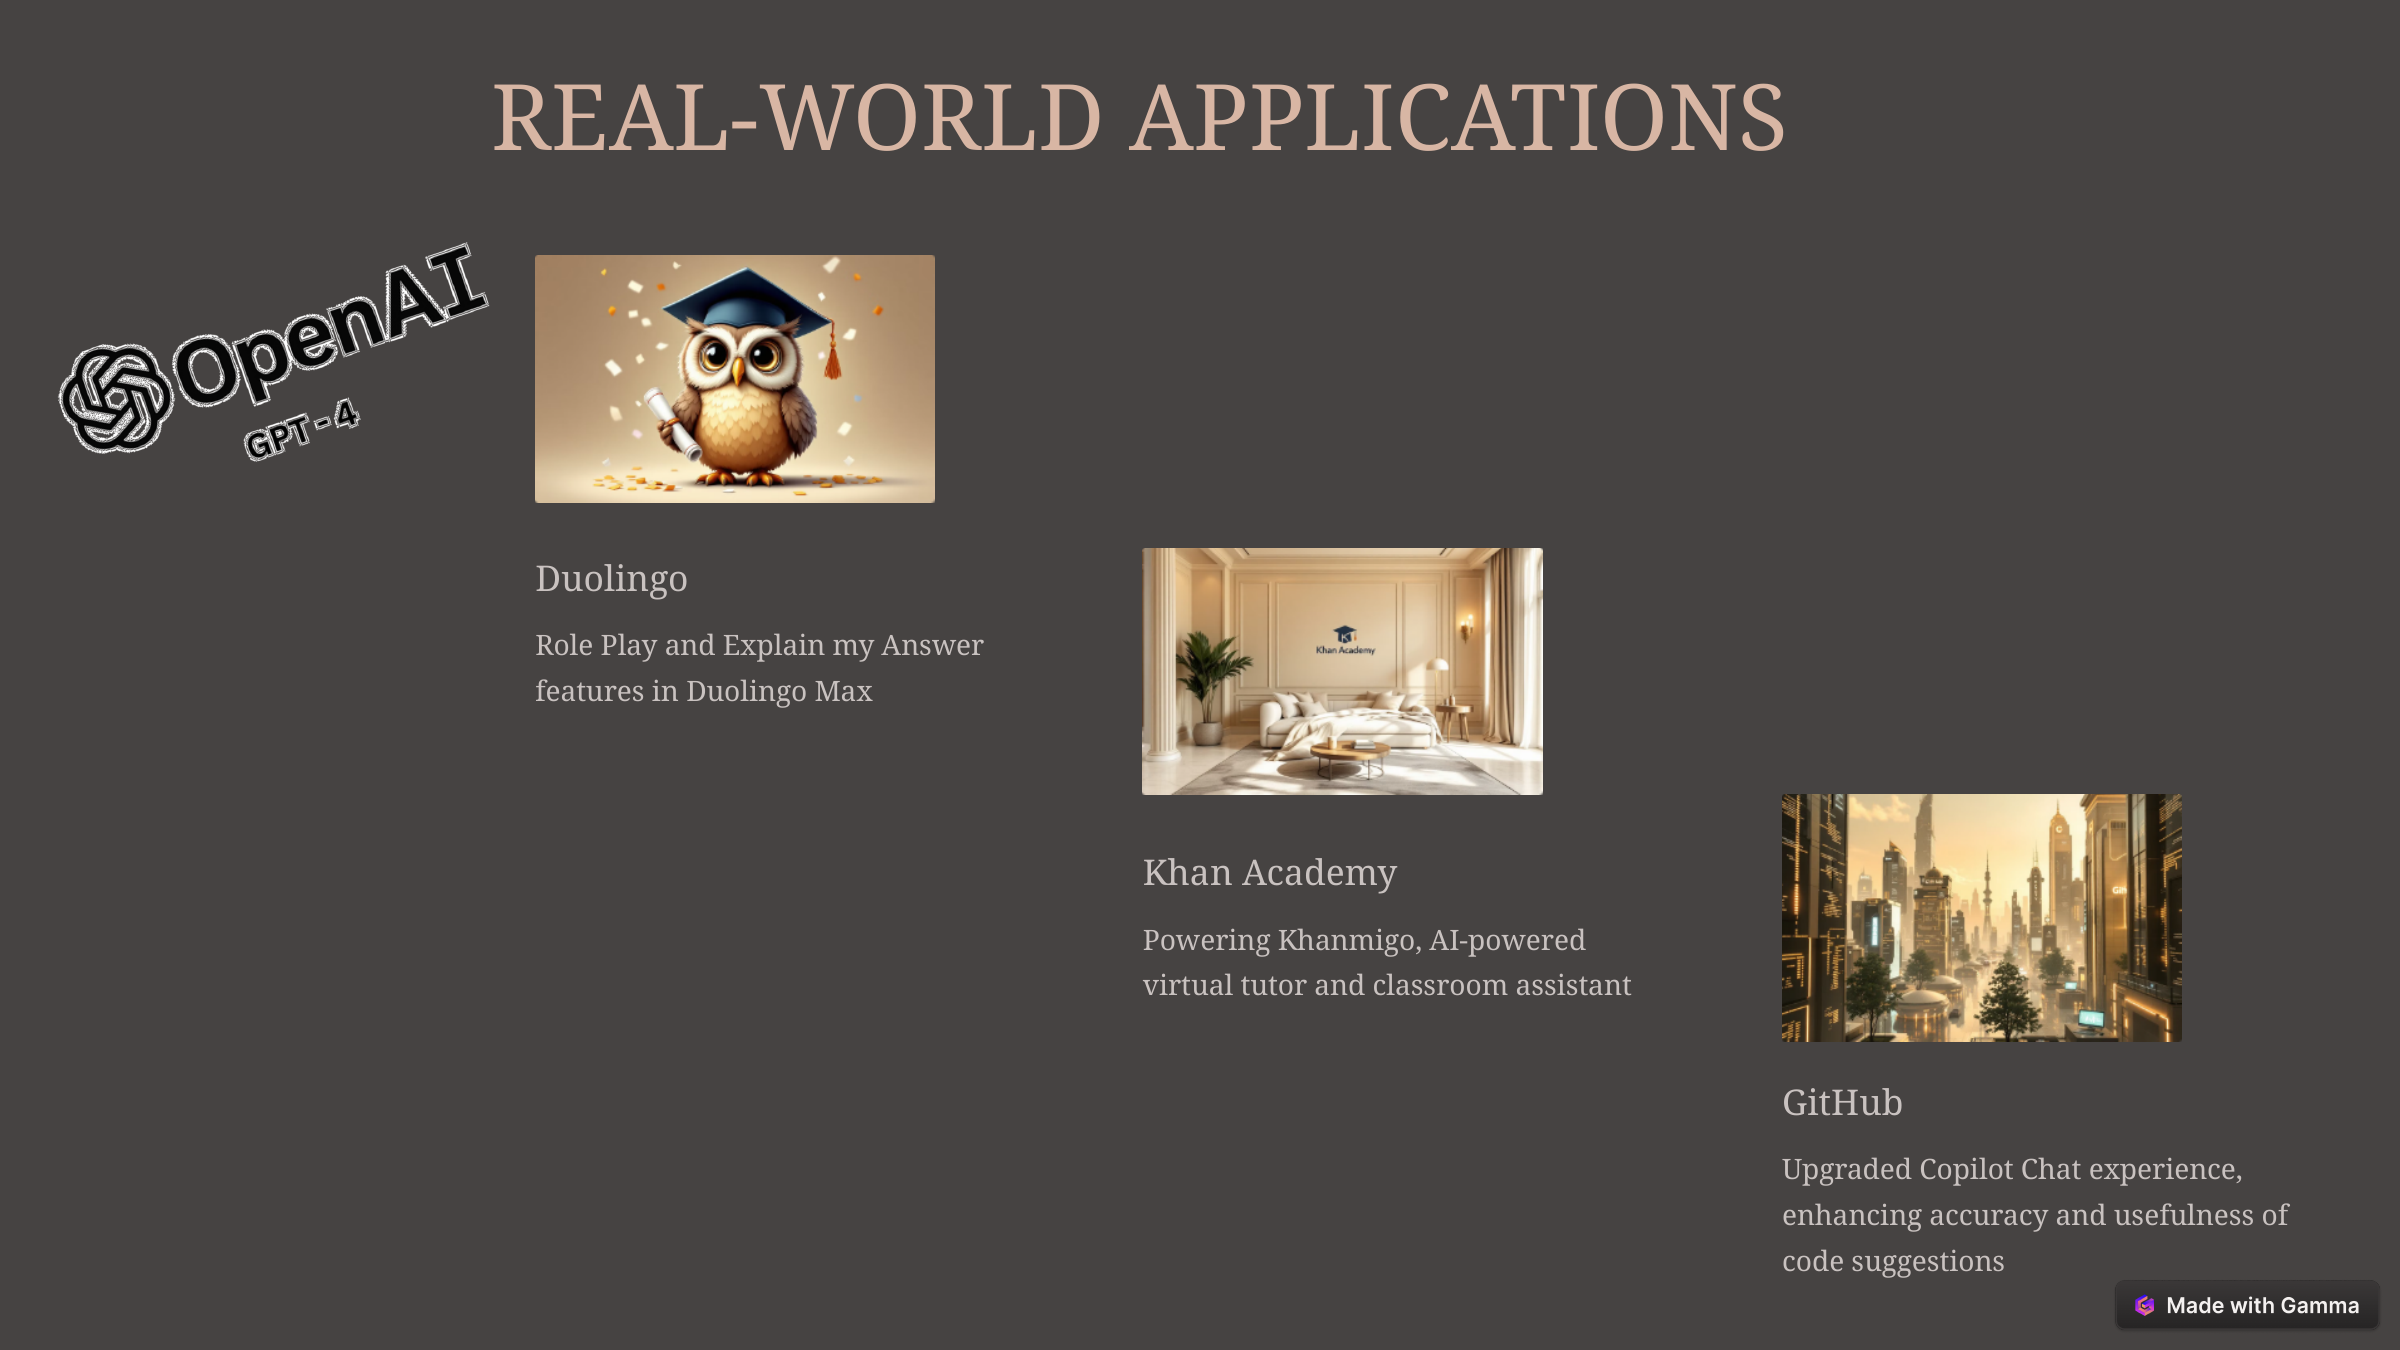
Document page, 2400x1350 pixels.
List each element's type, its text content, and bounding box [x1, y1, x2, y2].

text_box GitHub [1781, 1077, 2141, 1123]
text_box Duolingo [535, 553, 895, 599]
text_box Khan Academy [1142, 847, 1502, 893]
picture [42, 203, 935, 525]
text_box Powering Khanmigo, AI-powered virtual tutor and classroom assistant [1142, 909, 1661, 1002]
picture [1782, 794, 2182, 1042]
picture [1142, 548, 1543, 795]
text_box Upgraded Copilot Chat experience, enhancing accuracy and usefulness of code suggestions [1781, 1139, 2300, 1278]
text_box REAL-WORLD APPLICATIONS [100, 78, 2182, 169]
picture [2106, 1271, 2389, 1339]
text_box Role Play and Explain my Answer features in Duolingo Max [535, 615, 1053, 708]
